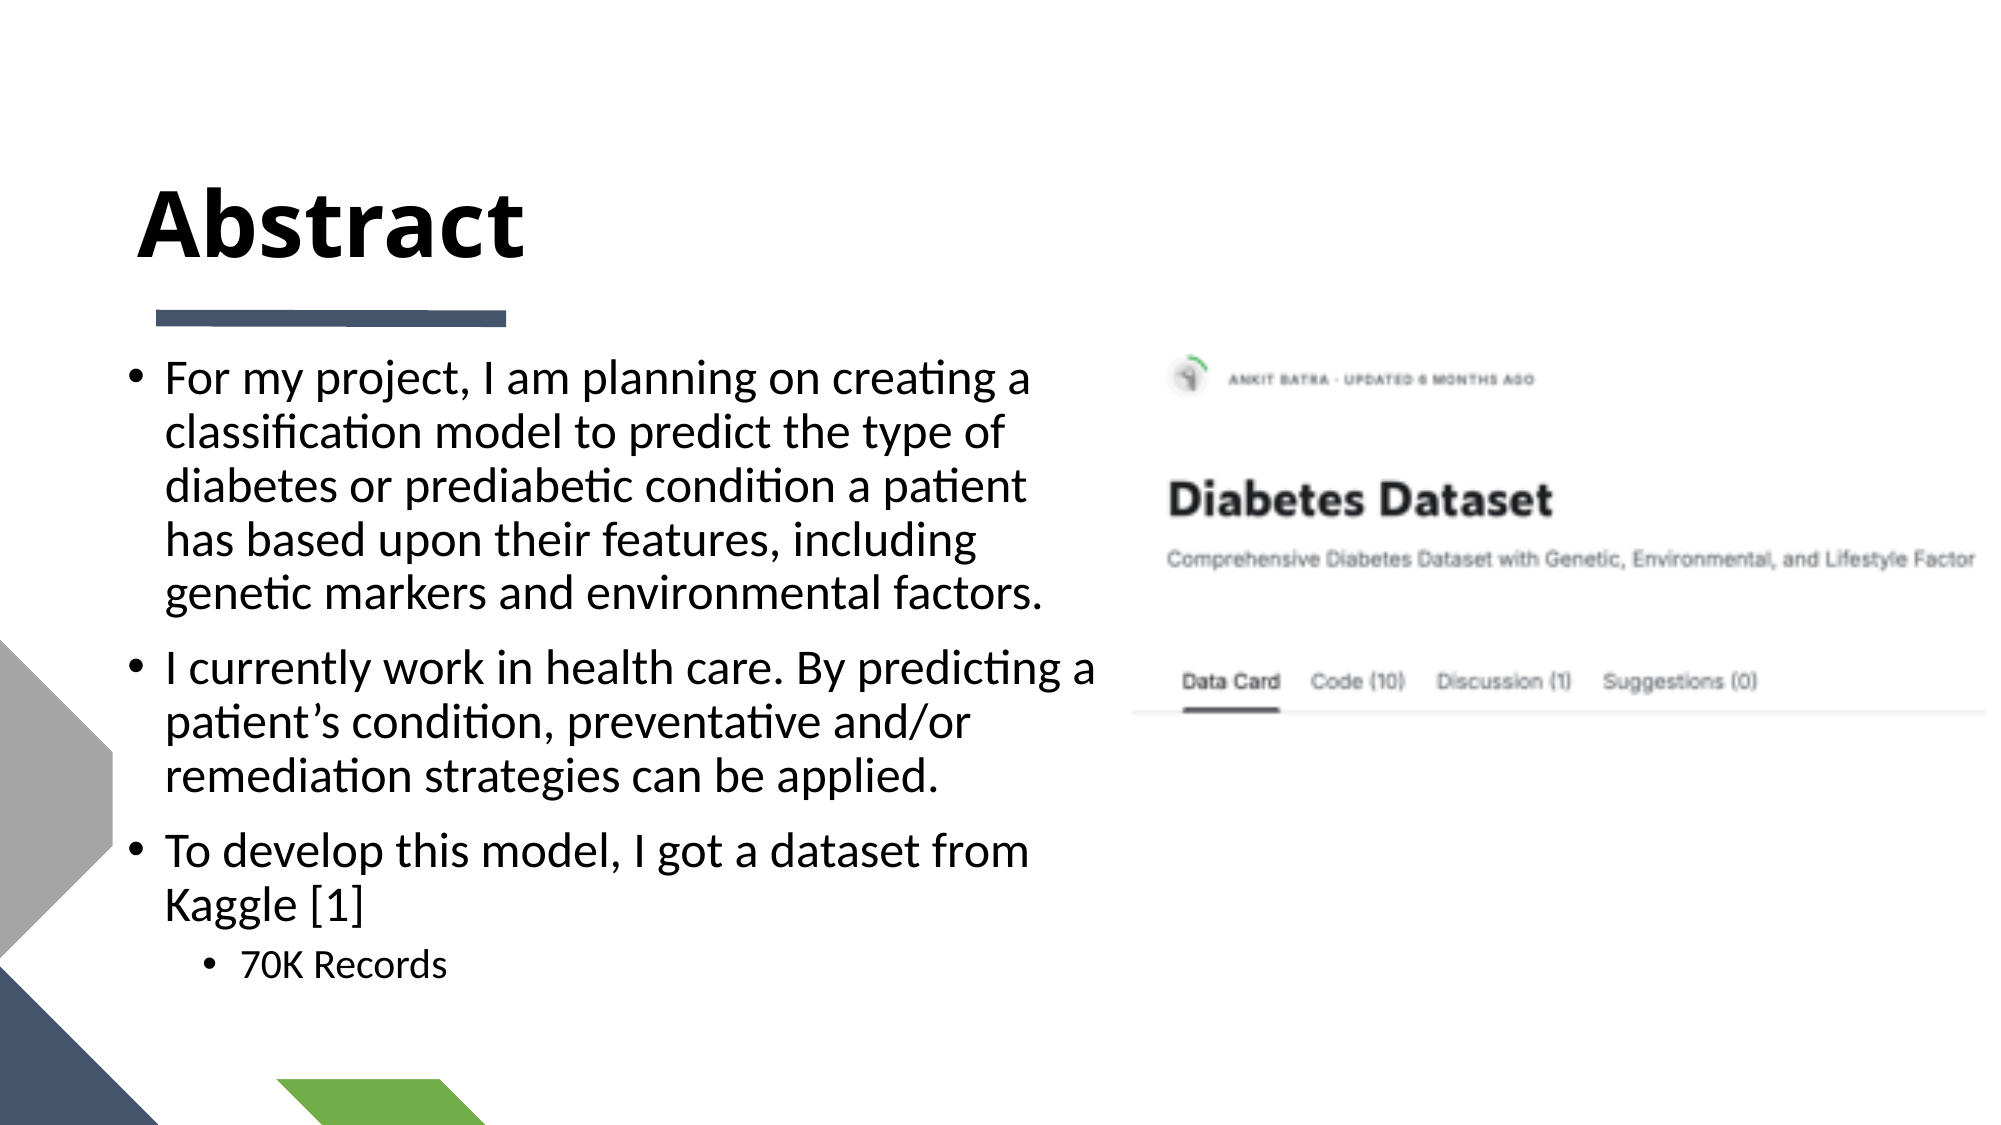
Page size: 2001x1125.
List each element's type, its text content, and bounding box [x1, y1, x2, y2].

picture [1132, 343, 1986, 757]
title Abstract [137, 59, 1863, 278]
text_box For my project, I am planning on creating a classification model to predict the type of diabetes or prediabetic condition a patient has based upon their features, including genetic markers and environmental factors. I currently work in health care. By predicting a patient’s condition, preventative and/or remediation strategies can be applied. To develop this model, I got a dataset from Kaggle [1] 70K Records [112, 343, 1119, 1080]
